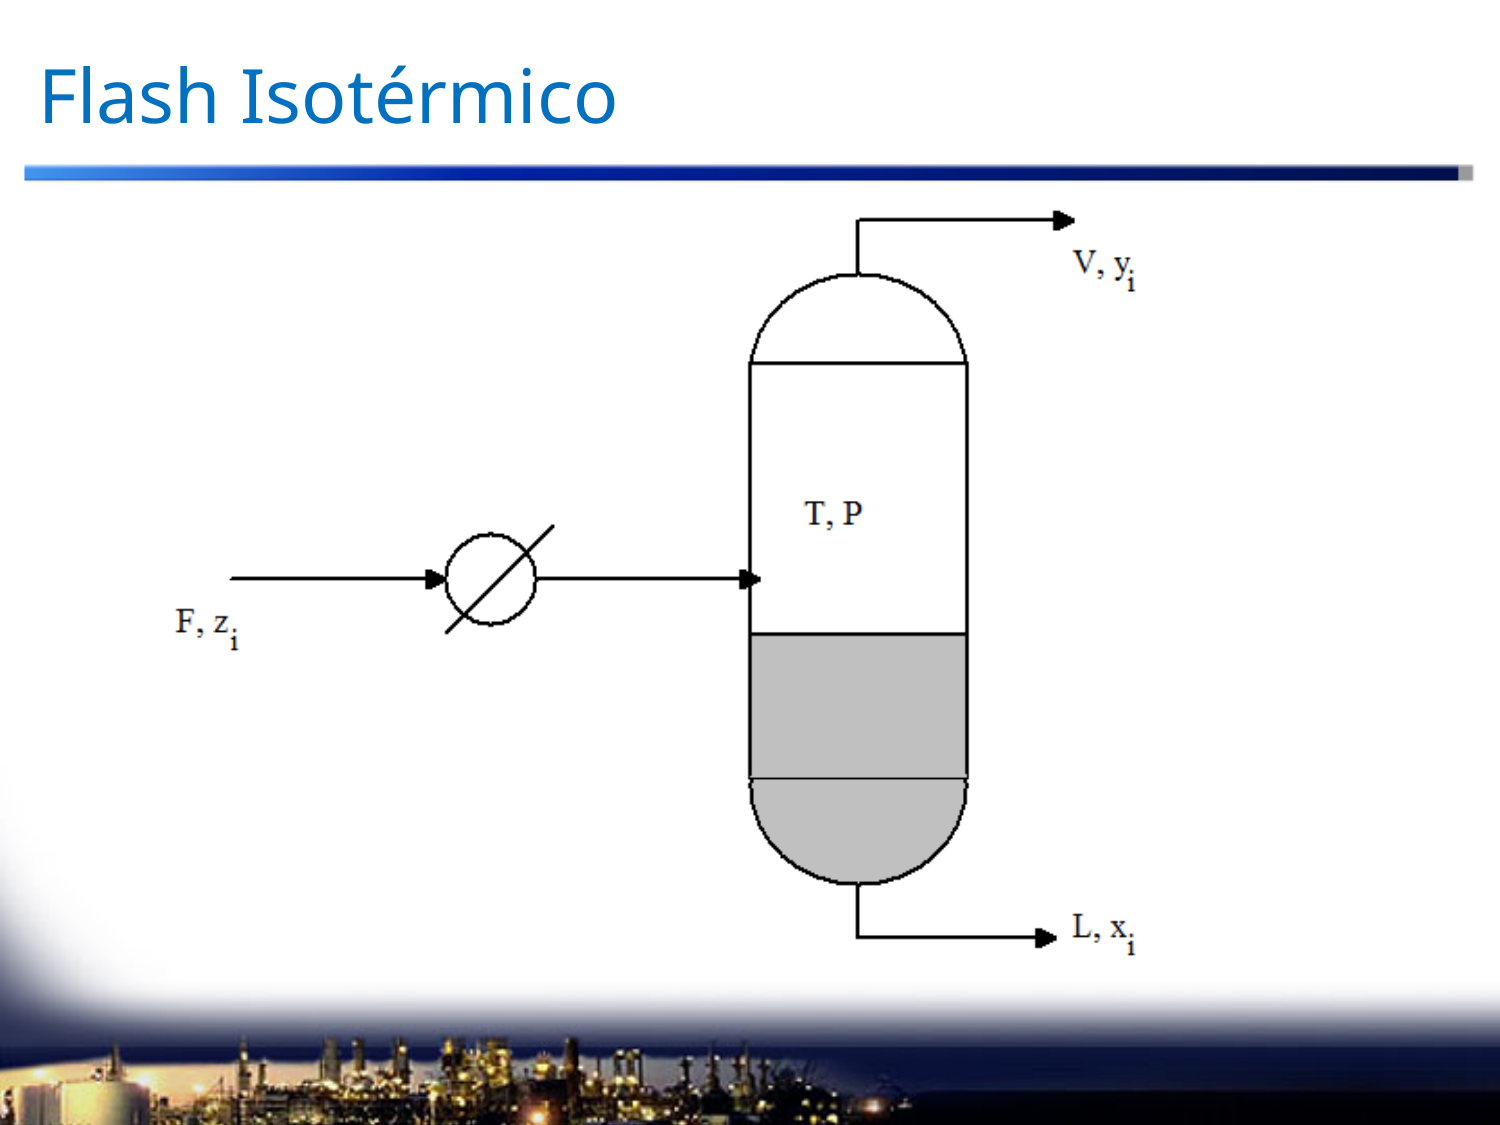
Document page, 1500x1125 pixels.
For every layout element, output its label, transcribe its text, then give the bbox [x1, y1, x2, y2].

picture [0, 0, 1500, 1125]
title Flash Isotérmico [23, 0, 1477, 188]
